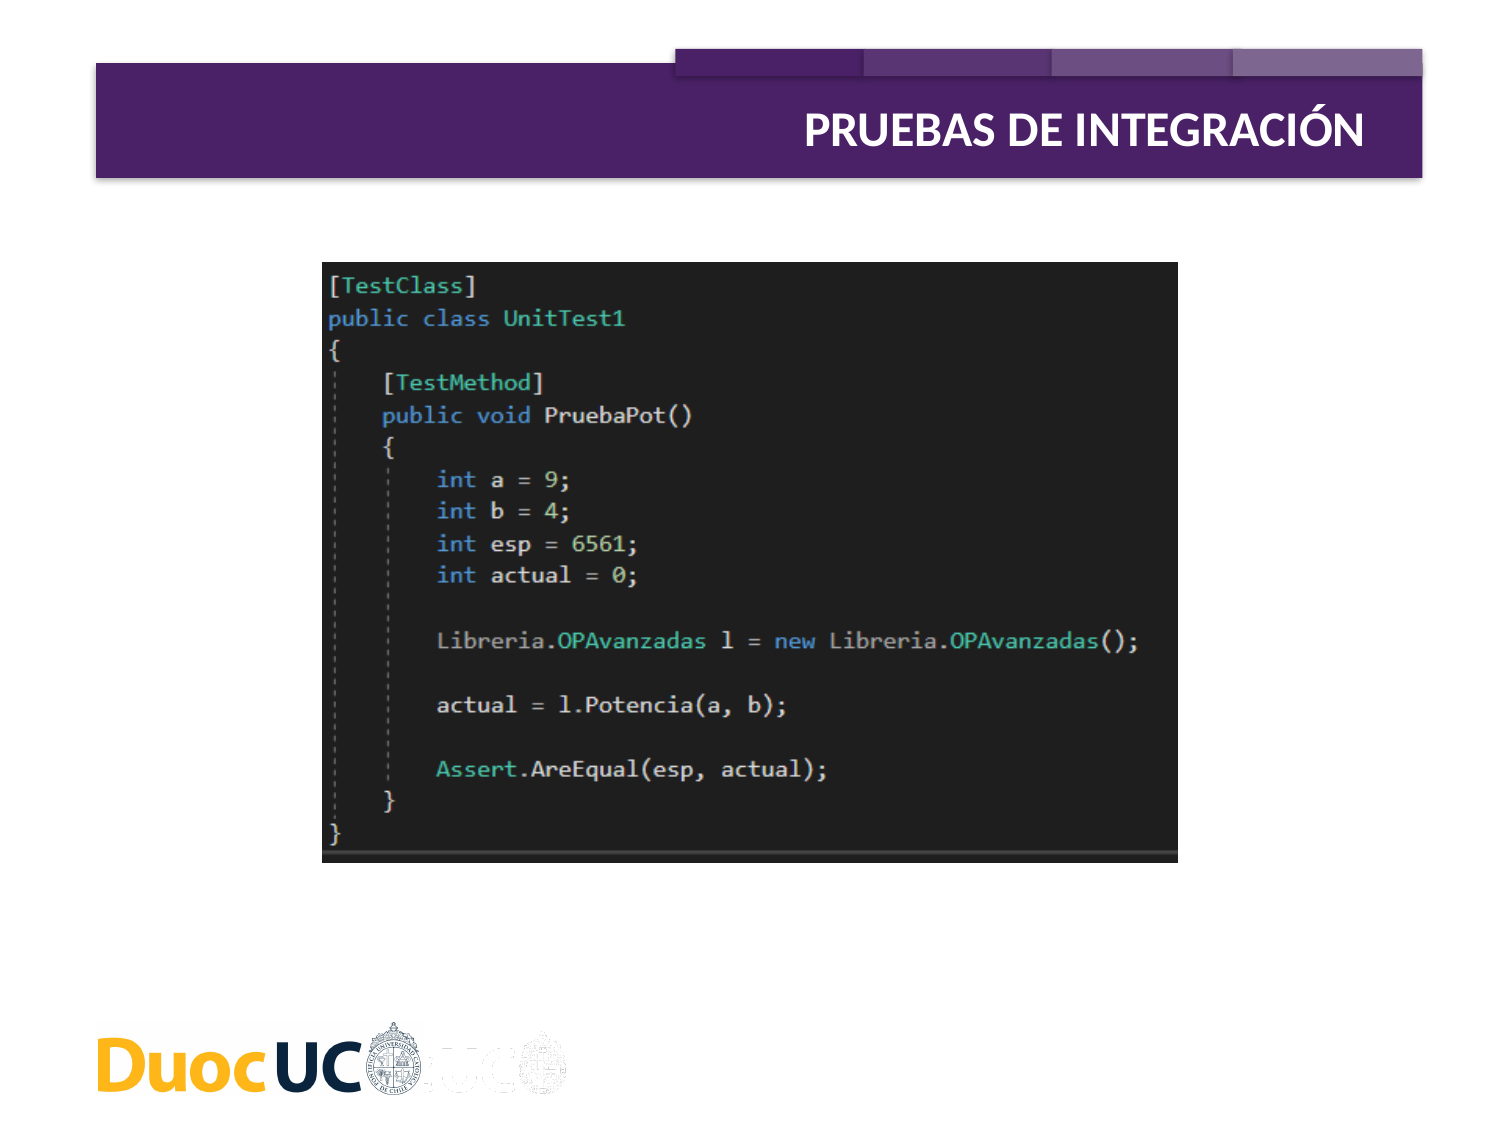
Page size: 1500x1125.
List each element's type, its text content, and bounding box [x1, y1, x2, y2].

picture [96, 1021, 566, 1095]
picture [322, 262, 1178, 863]
text_box PRUEBAS DE INTEGRACIÓN [586, 88, 1381, 164]
